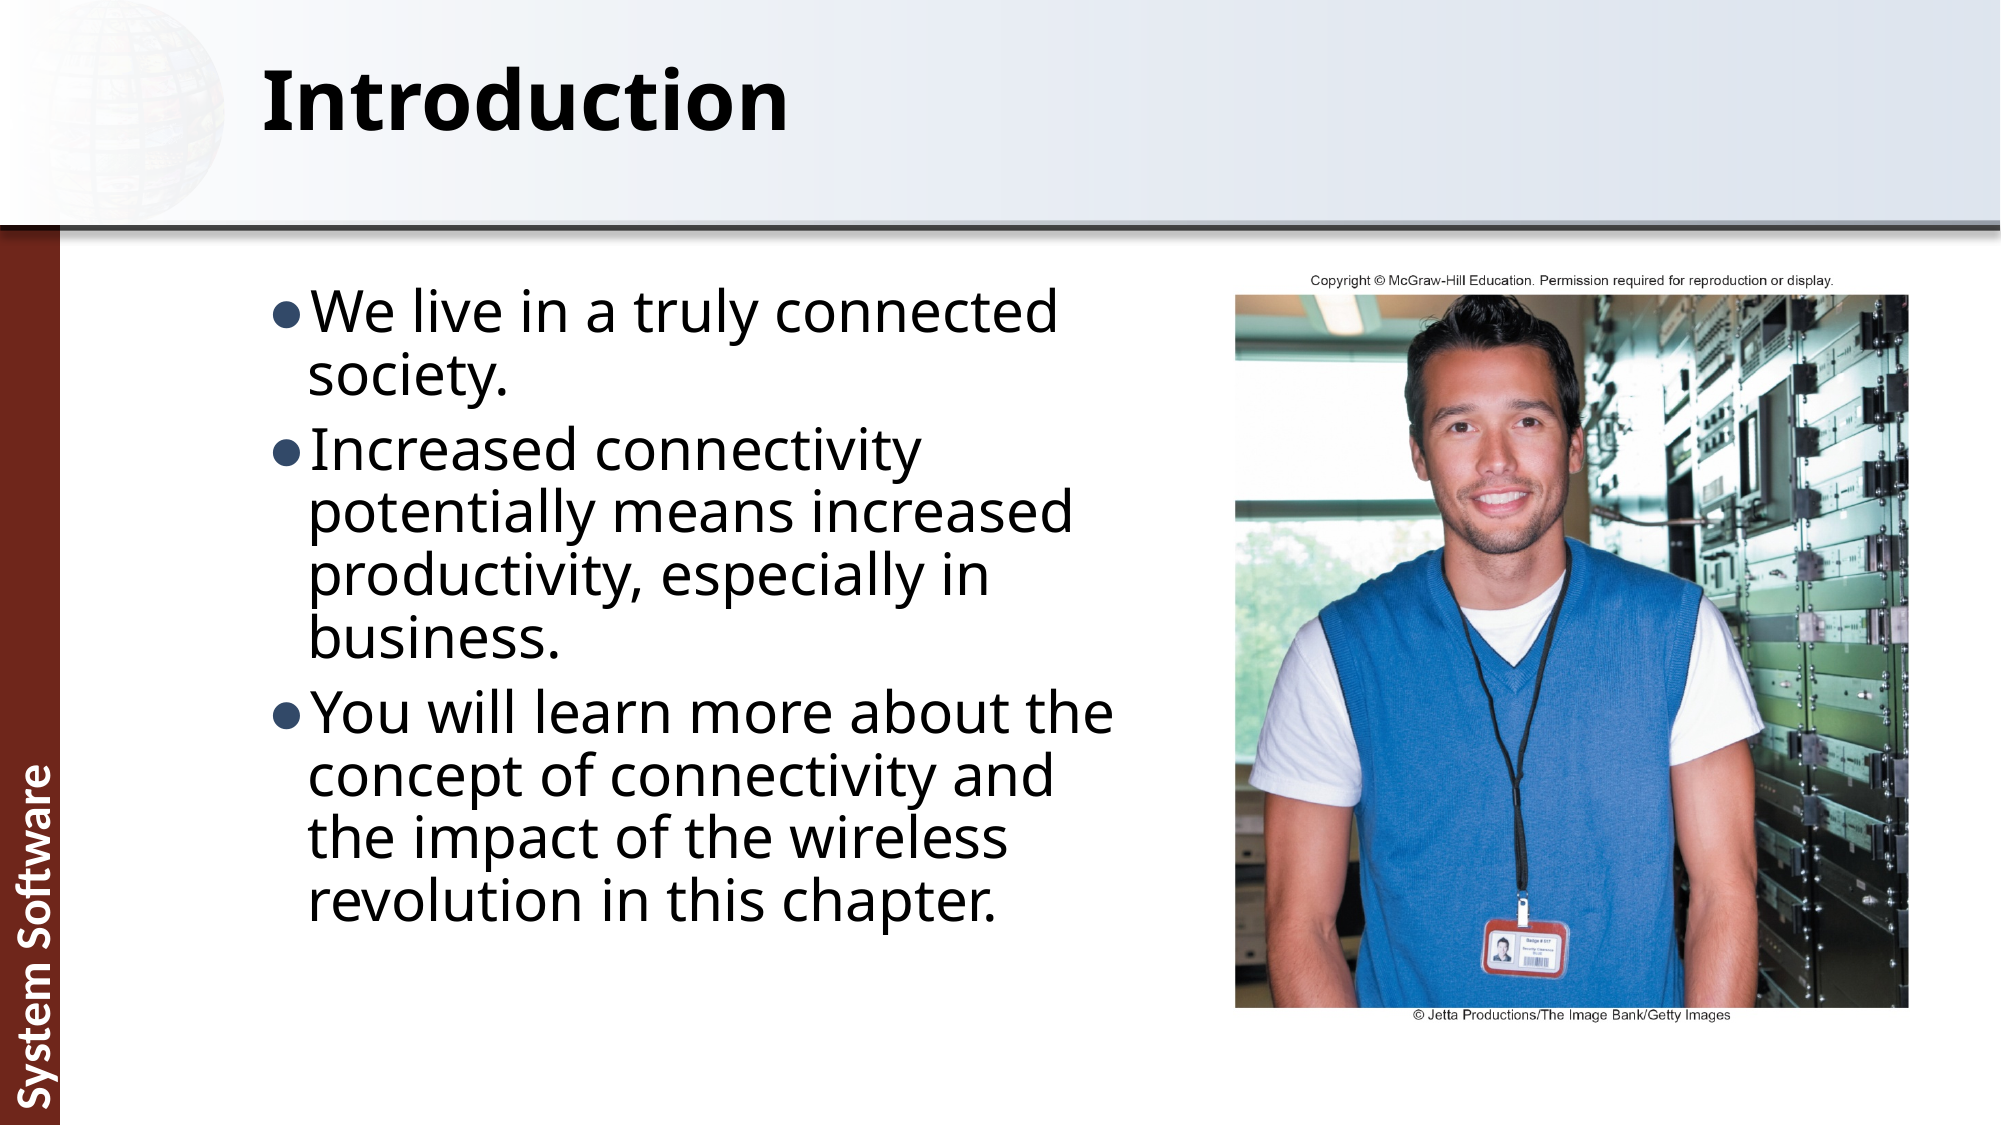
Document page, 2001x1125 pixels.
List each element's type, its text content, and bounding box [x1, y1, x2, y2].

list We live in a truly connected society. Increased connectivity potentially means increased productivity, especially in business. You will learn more about the concept of connectivity and the impact of the wireless revolution in this chapter. [247, 275, 1135, 996]
picture [1233, 274, 1911, 1024]
title Introduction [247, 0, 1985, 195]
